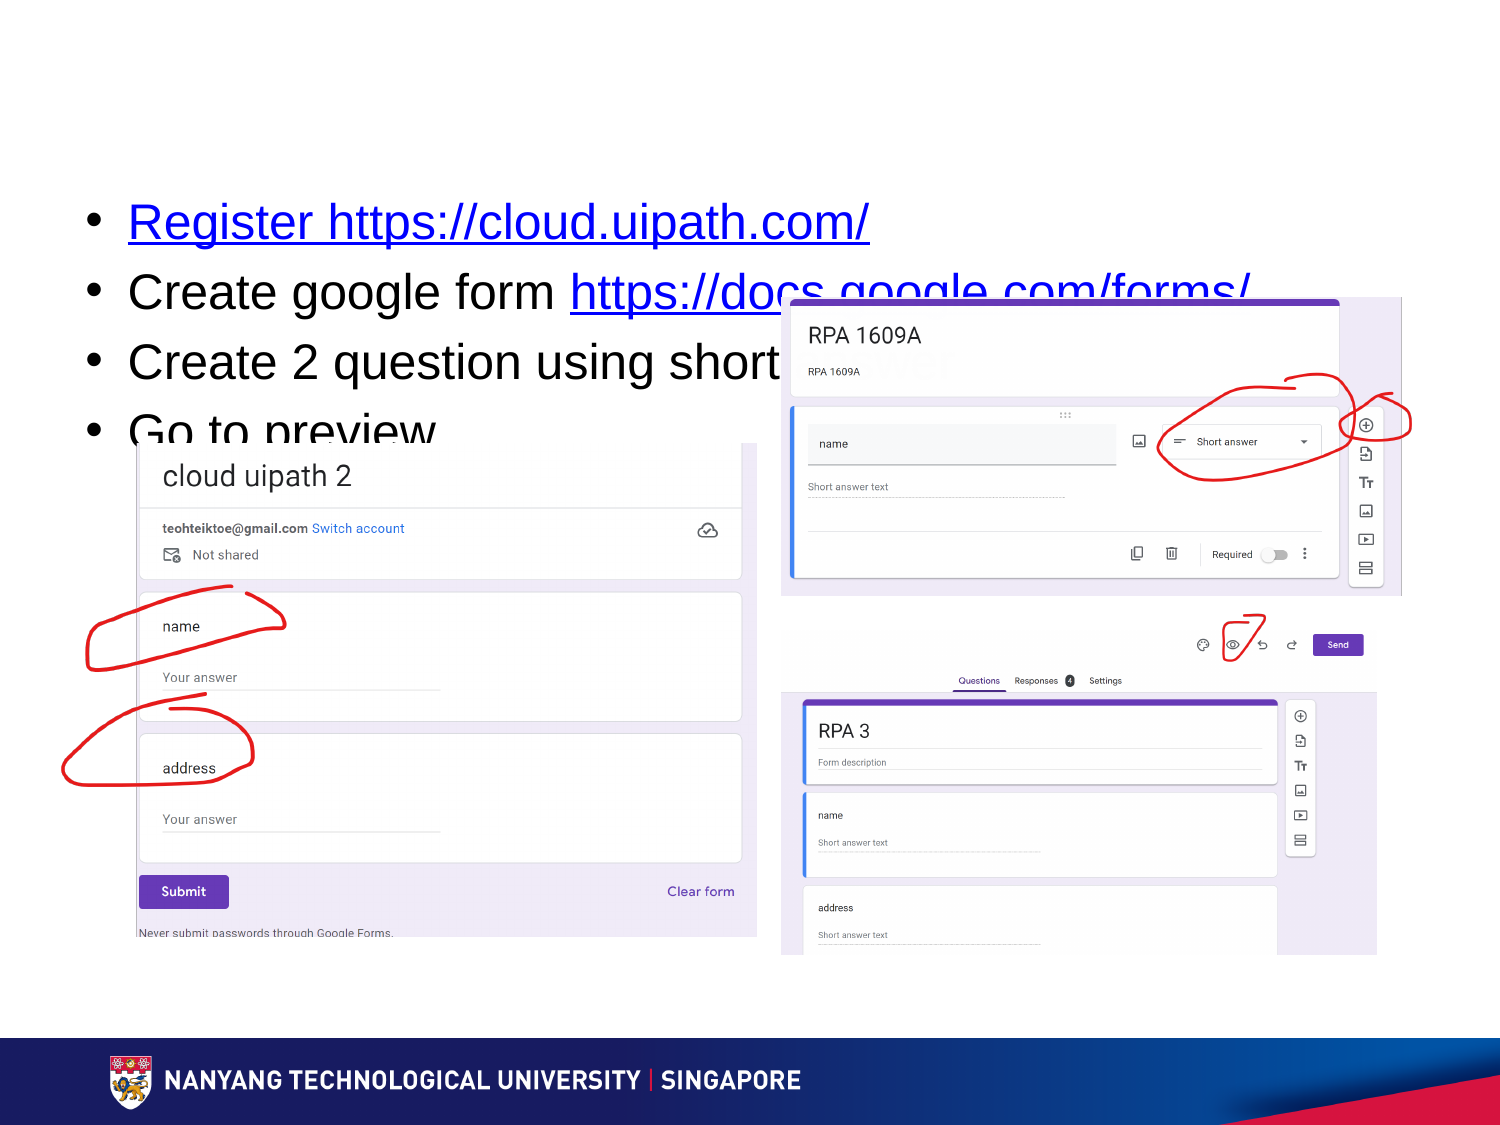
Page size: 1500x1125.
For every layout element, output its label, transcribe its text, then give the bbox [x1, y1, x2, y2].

picture [55, 443, 758, 938]
picture [781, 297, 1412, 597]
list Register https://cloud.uipath.com/ Create google form https://docs.google.com/forms/ Create 2 question using short answer Go to preview [70, 181, 1397, 901]
picture [781, 613, 1378, 955]
picture [0, 1038, 1500, 1125]
